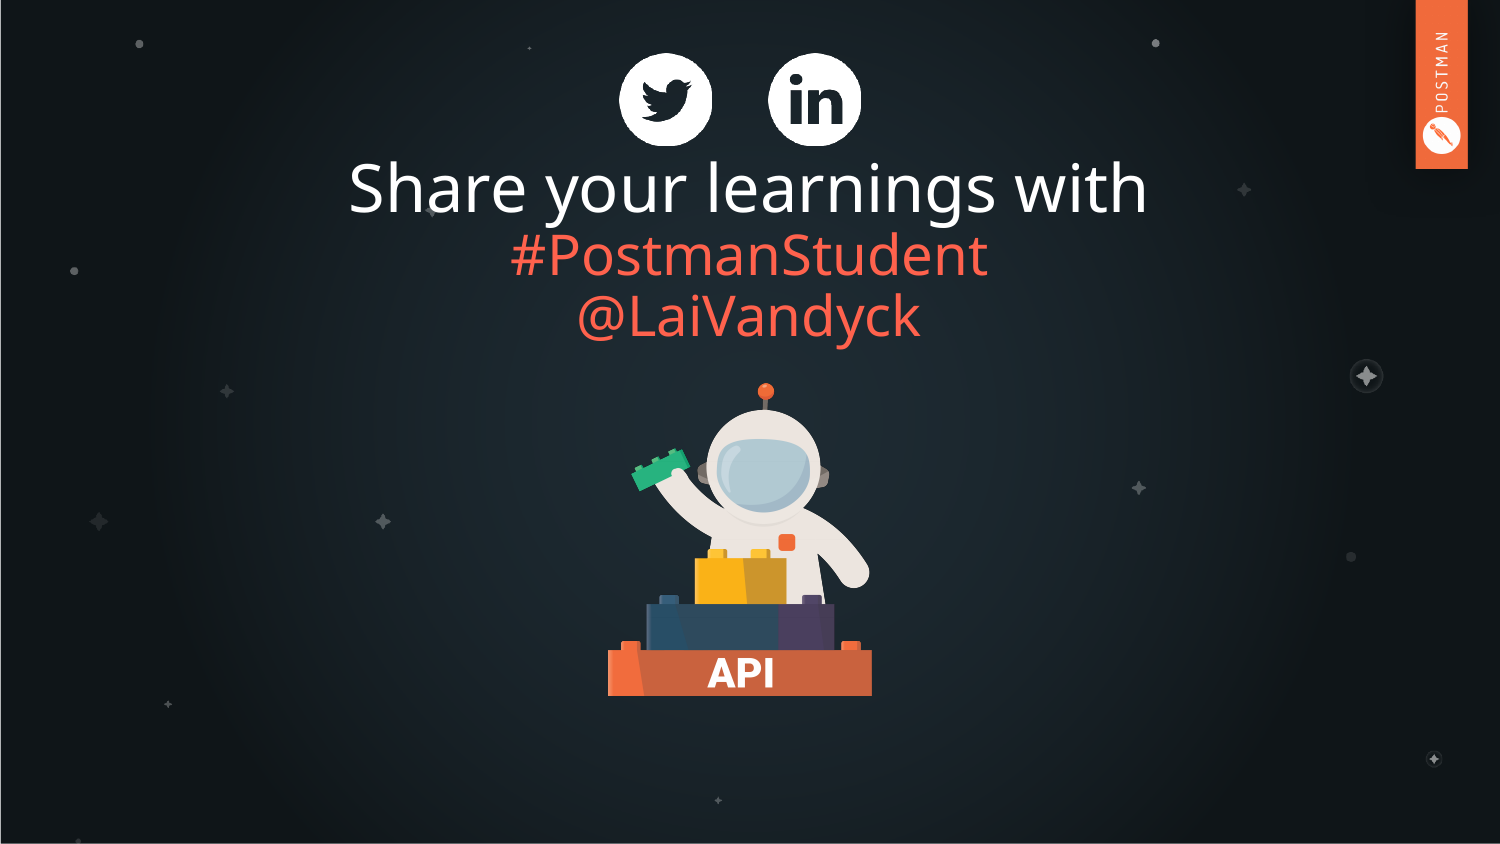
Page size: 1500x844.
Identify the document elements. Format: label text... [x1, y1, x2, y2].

picture [0, 0, 1500, 844]
title Share your learnings with #PostmanStudent @LaiVandyck [235, 109, 1265, 352]
